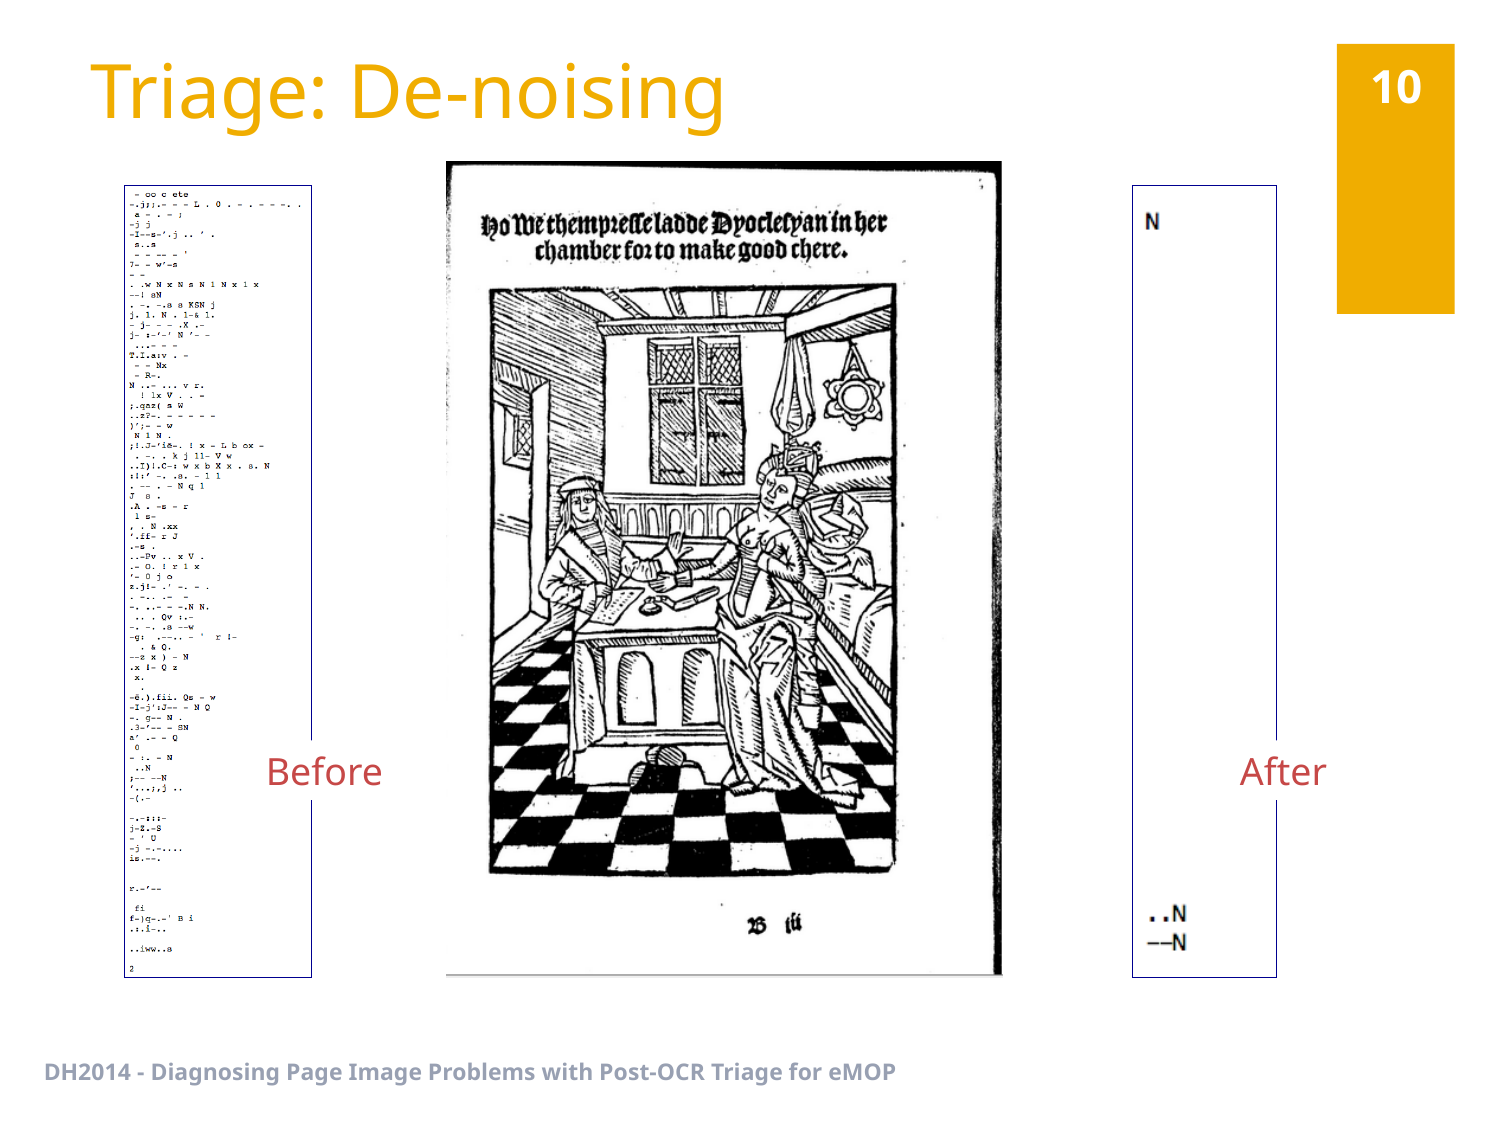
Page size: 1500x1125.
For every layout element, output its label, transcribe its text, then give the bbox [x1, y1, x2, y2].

slide_number 10 [1354, 59, 1438, 120]
picture [445, 160, 1003, 979]
picture [124, 184, 312, 979]
footer DH2014 - Diagnosing Page Image Problems with Post-OCR Triage for eMOP [28, 1042, 1015, 1103]
text_box After [1278, 740, 1343, 800]
title Triage: De-noising [75, 37, 1143, 142]
picture [1132, 184, 1278, 979]
text_box Before [312, 740, 399, 800]
